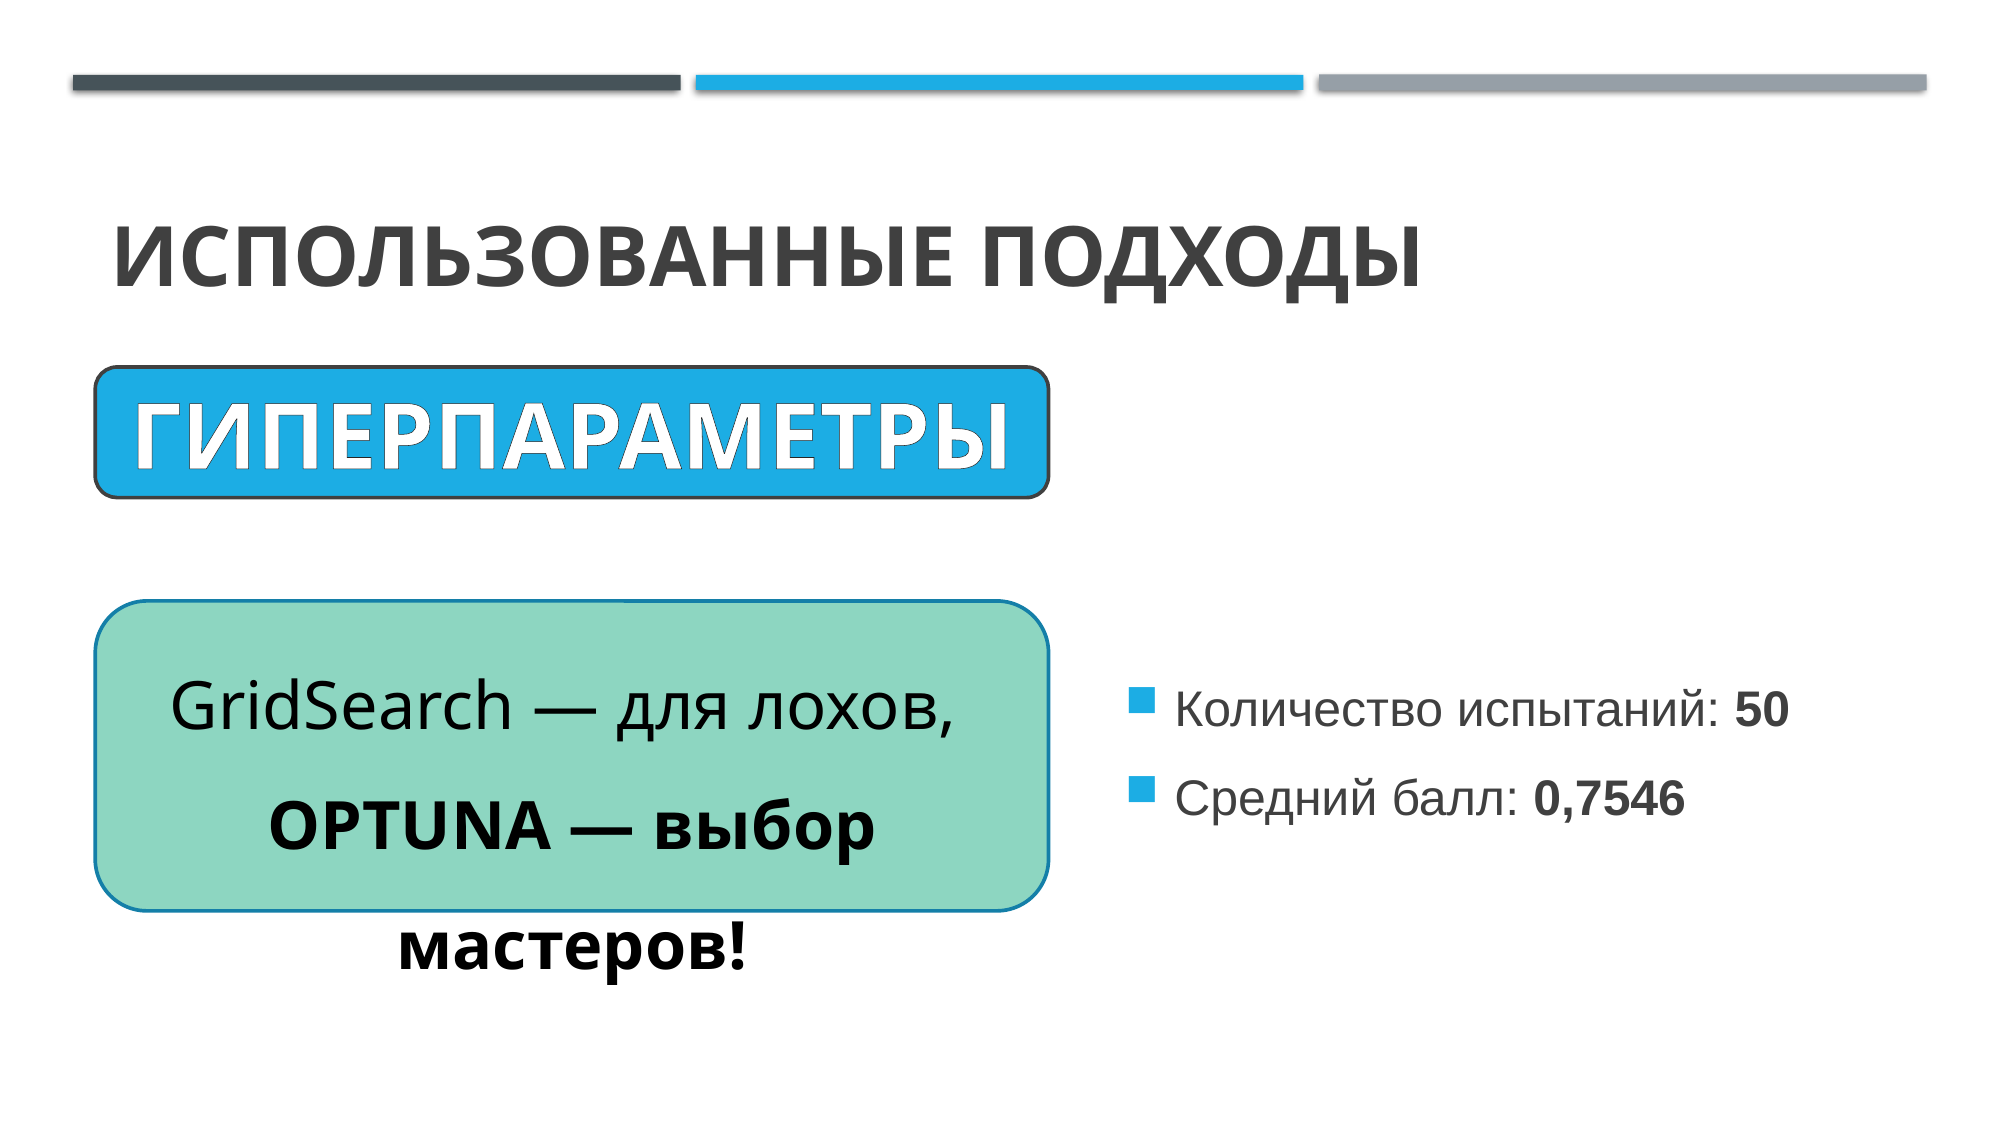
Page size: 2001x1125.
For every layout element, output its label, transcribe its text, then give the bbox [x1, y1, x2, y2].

text_box GridSearch — для лохов, OPTUNA — выбор мастеров! [93, 599, 1051, 913]
title Использованные подходы [95, 115, 1905, 311]
text_box ГИПЕРПАРАМЕТРЫ [93, 365, 1051, 500]
text_box Количество испытаний: 50 Средний балл: 0,7546 [1109, 601, 1838, 896]
